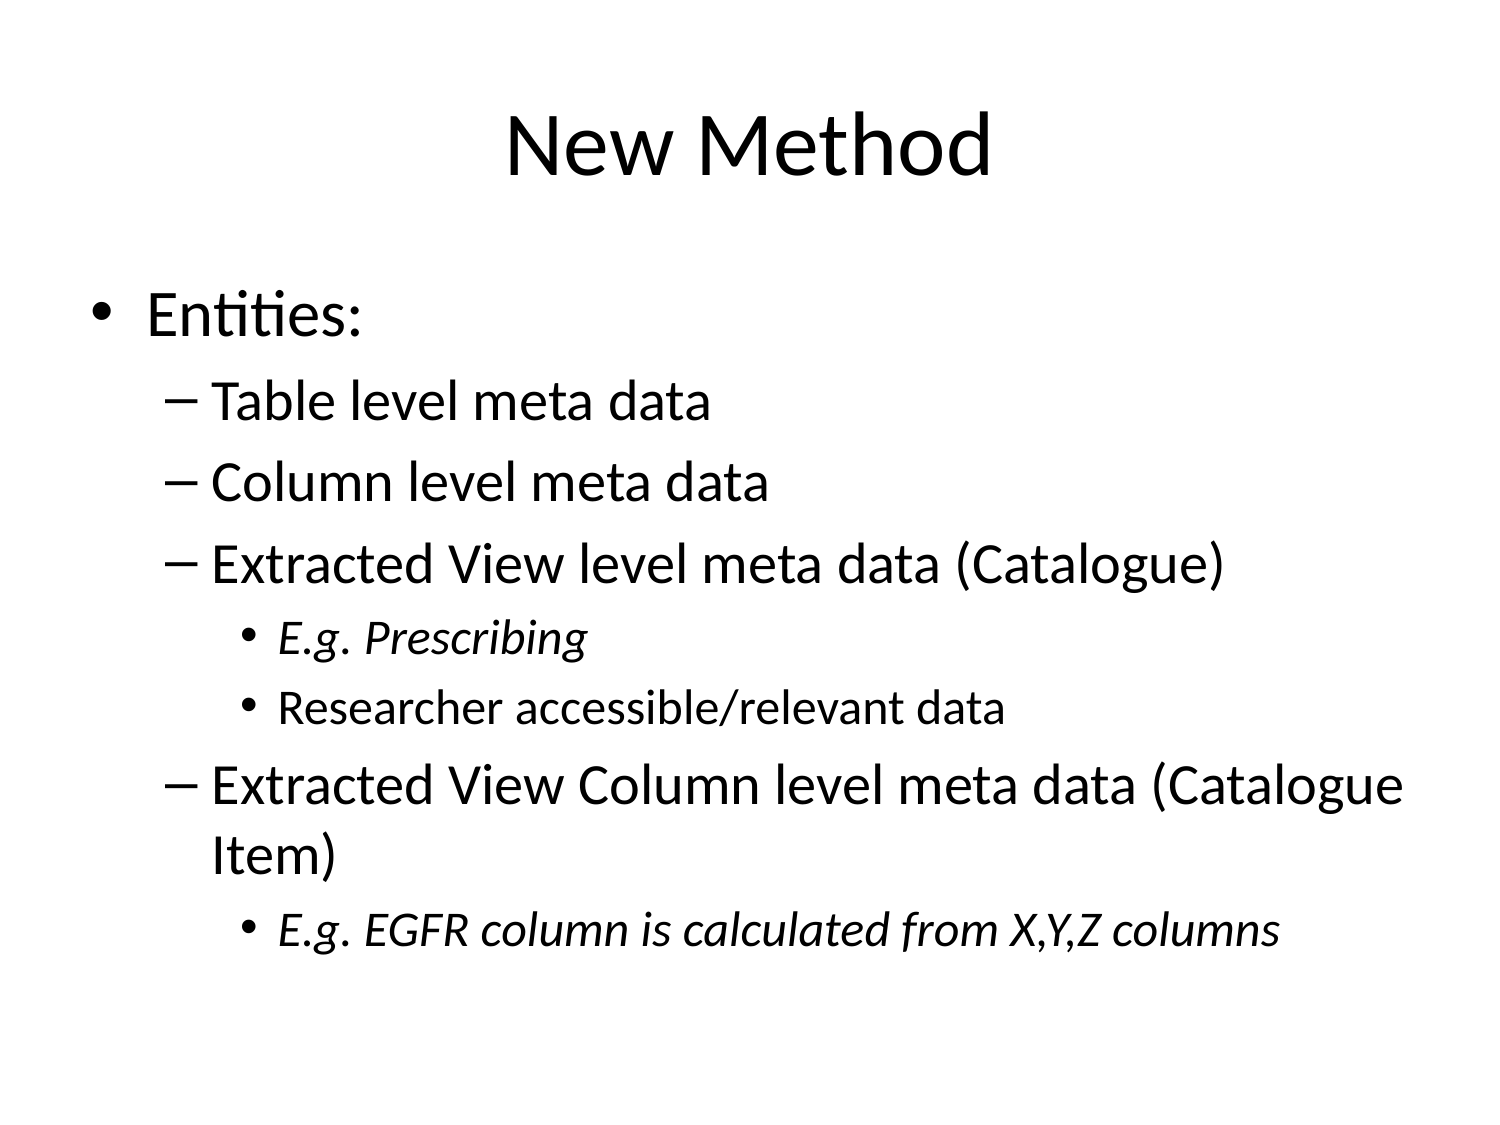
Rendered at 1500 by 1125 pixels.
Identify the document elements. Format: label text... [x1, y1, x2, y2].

title New Method [75, 45, 1425, 233]
list Entities: Table level meta data Column level meta data Extracted View level meta data (Catalogue) E.g. Prescribing Researcher accessible/relevant data Extracted View Column level meta data (Catalogue Item) E.g. EGFR column is calculated from X,Y,Z columns [75, 262, 1425, 1005]
